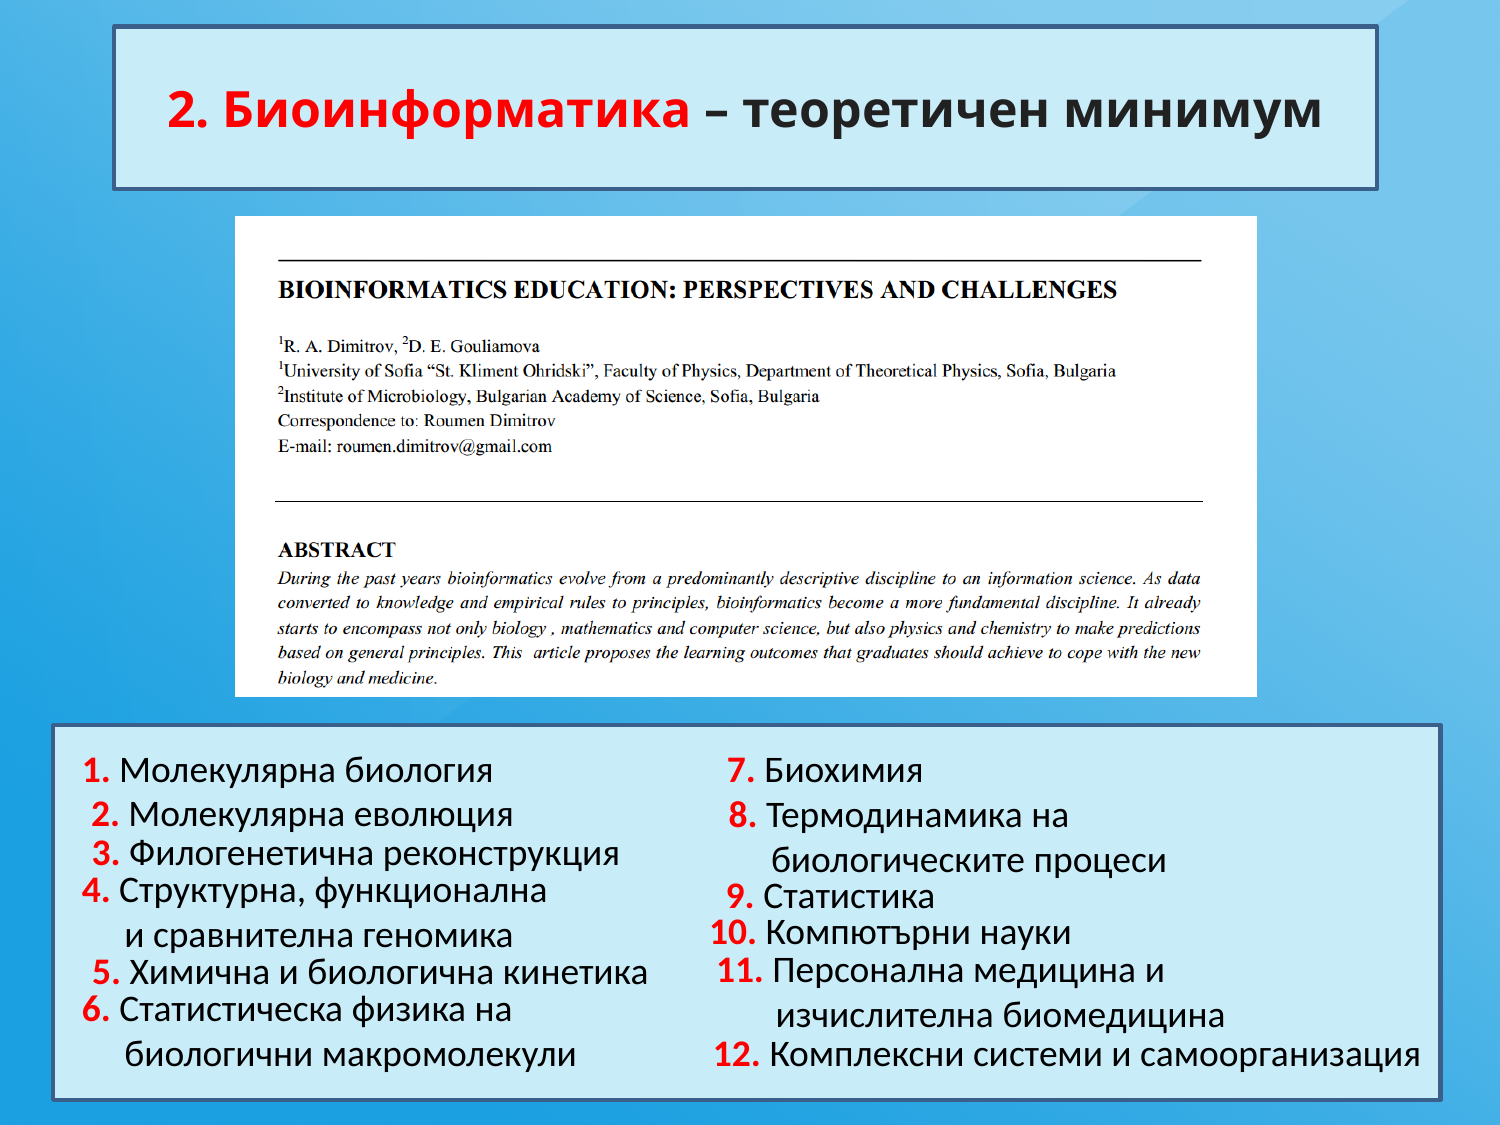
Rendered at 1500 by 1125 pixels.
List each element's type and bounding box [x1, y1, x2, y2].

picture [0, 0, 1500, 1125]
text_box [52, 724, 1442, 1101]
